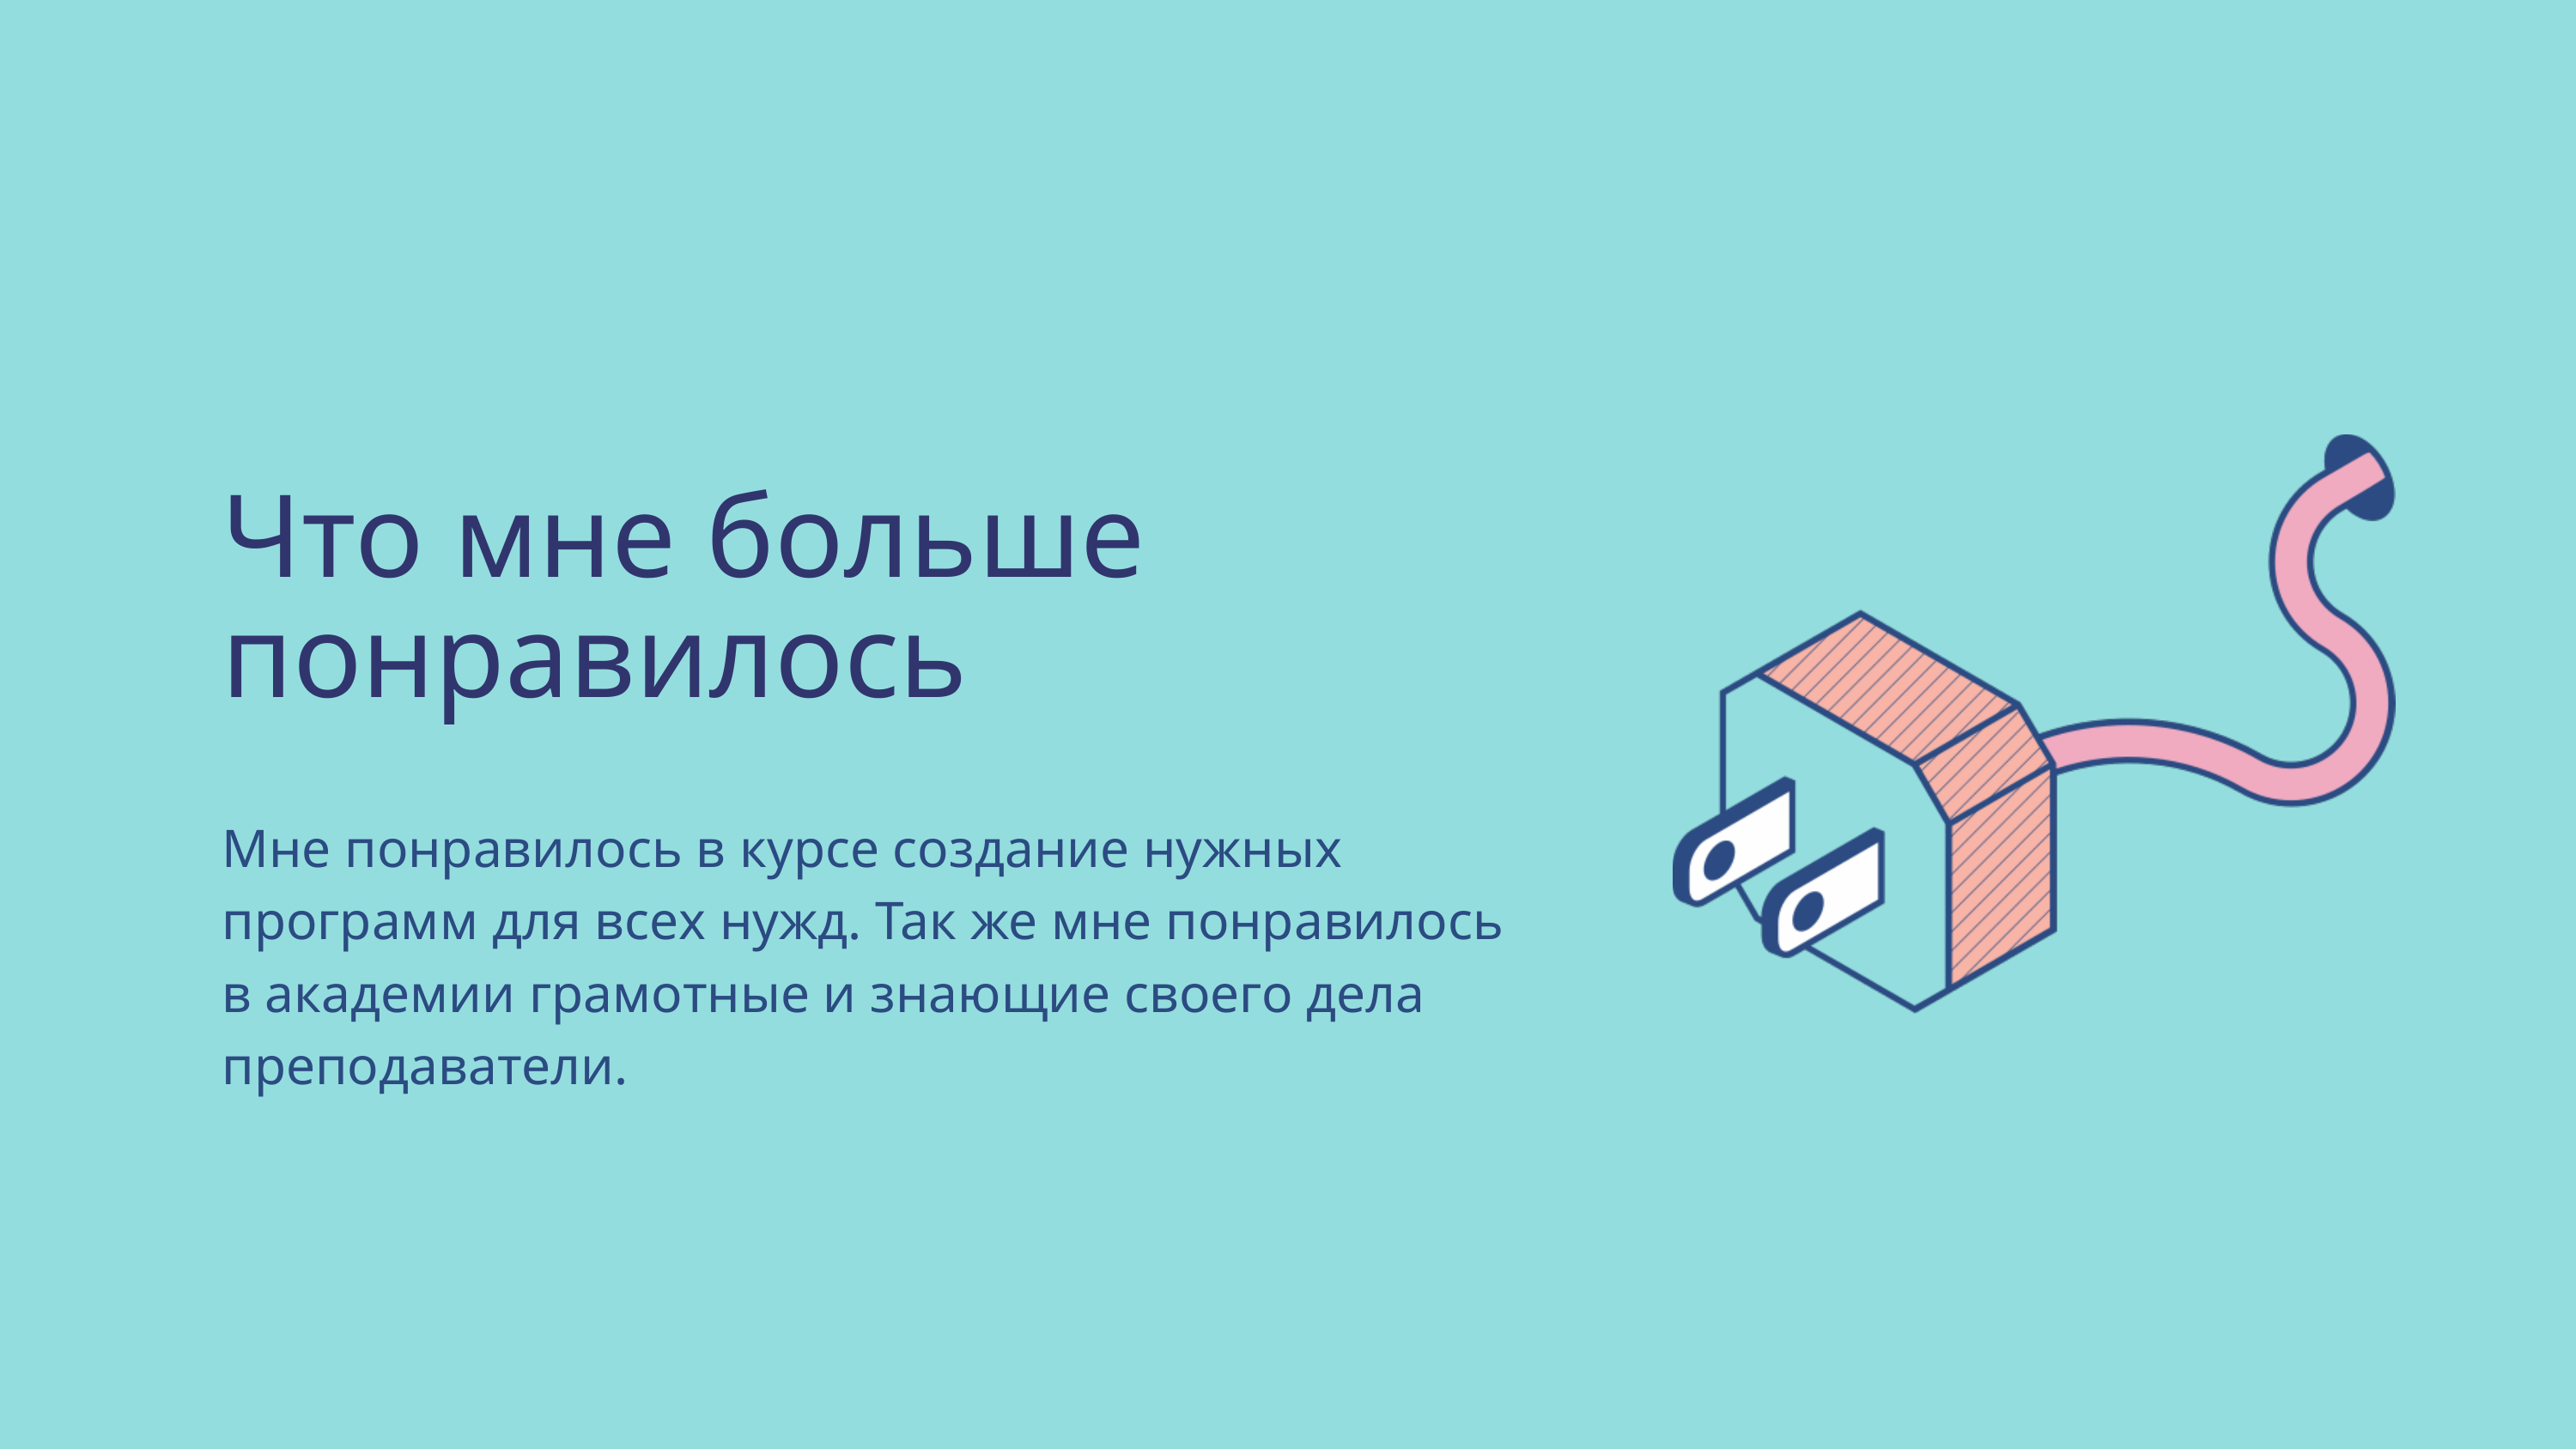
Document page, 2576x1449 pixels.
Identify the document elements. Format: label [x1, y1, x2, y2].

text_box [1673, 434, 2397, 1015]
text_box [221, 470, 1598, 1018]
